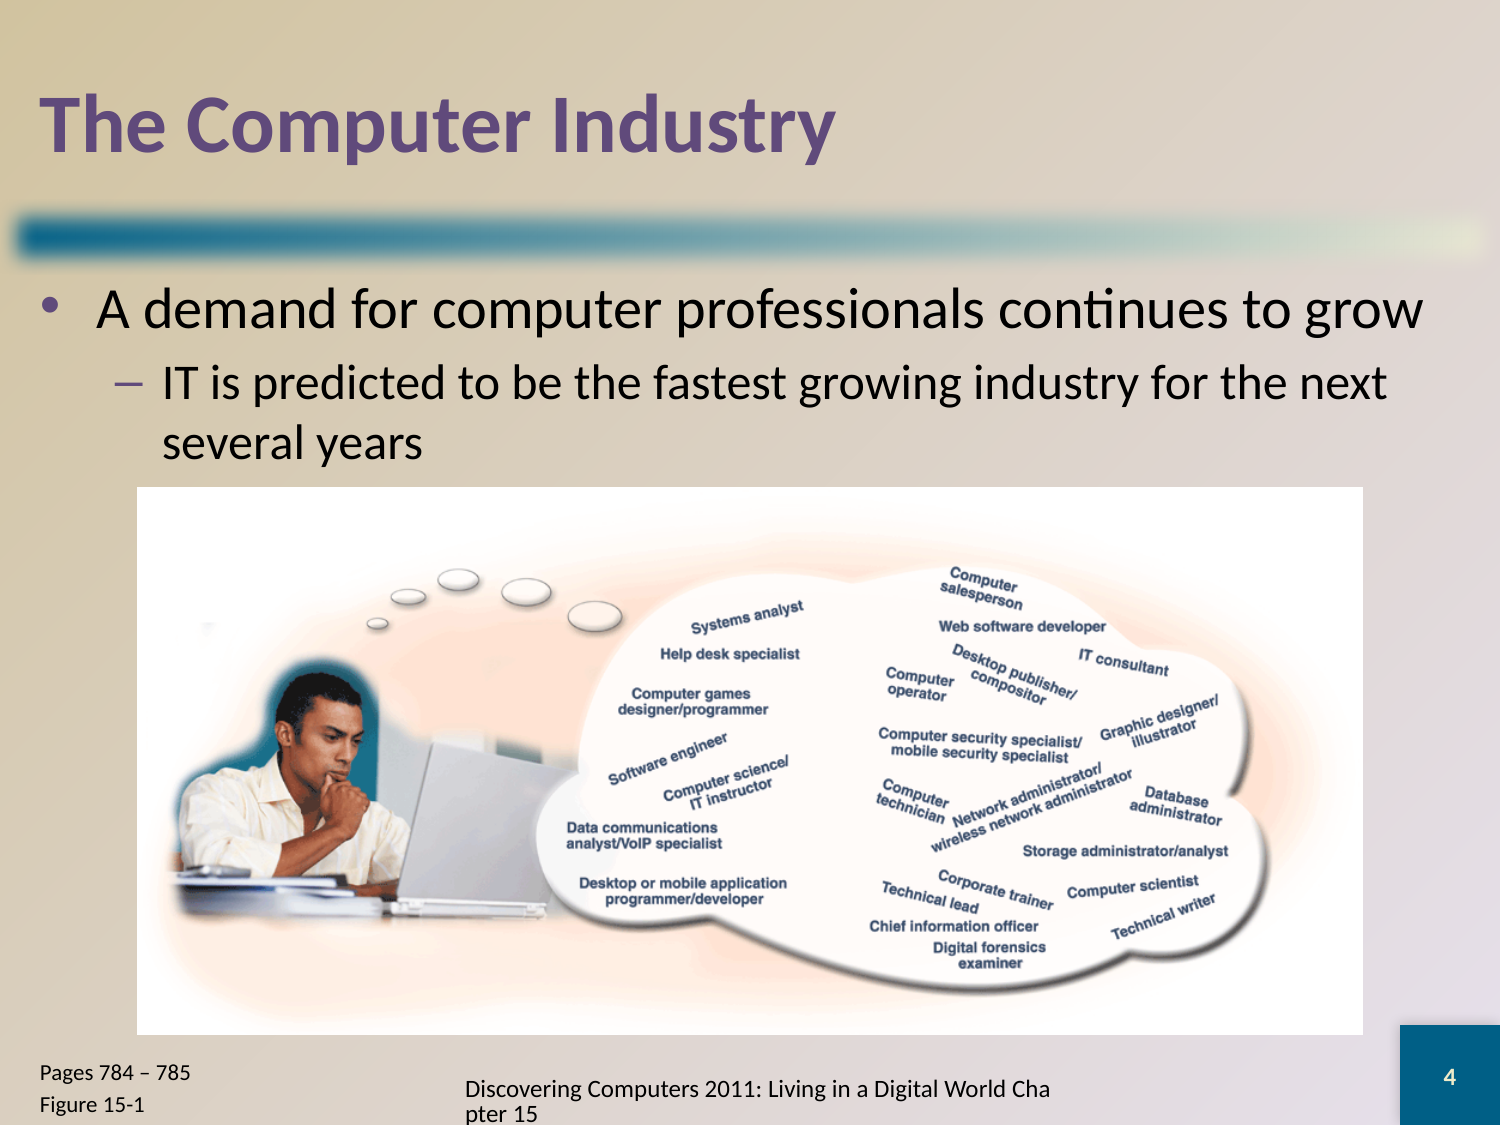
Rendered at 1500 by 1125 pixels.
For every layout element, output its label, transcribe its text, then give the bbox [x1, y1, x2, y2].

title The Computer Industry [24, 24, 1475, 213]
slide_number 4 [1400, 1025, 1500, 1125]
list Pages 784 – 785 Figure 15-1 [24, 1050, 300, 1125]
footer Discovering Computers 2011: Living in a Digital World Chapter 15 [450, 1050, 1075, 1125]
picture [137, 487, 1363, 1035]
list A demand for computer professionals continues to grow IT is predicted to be the fastest growing industry for the next several years [24, 262, 1475, 1025]
